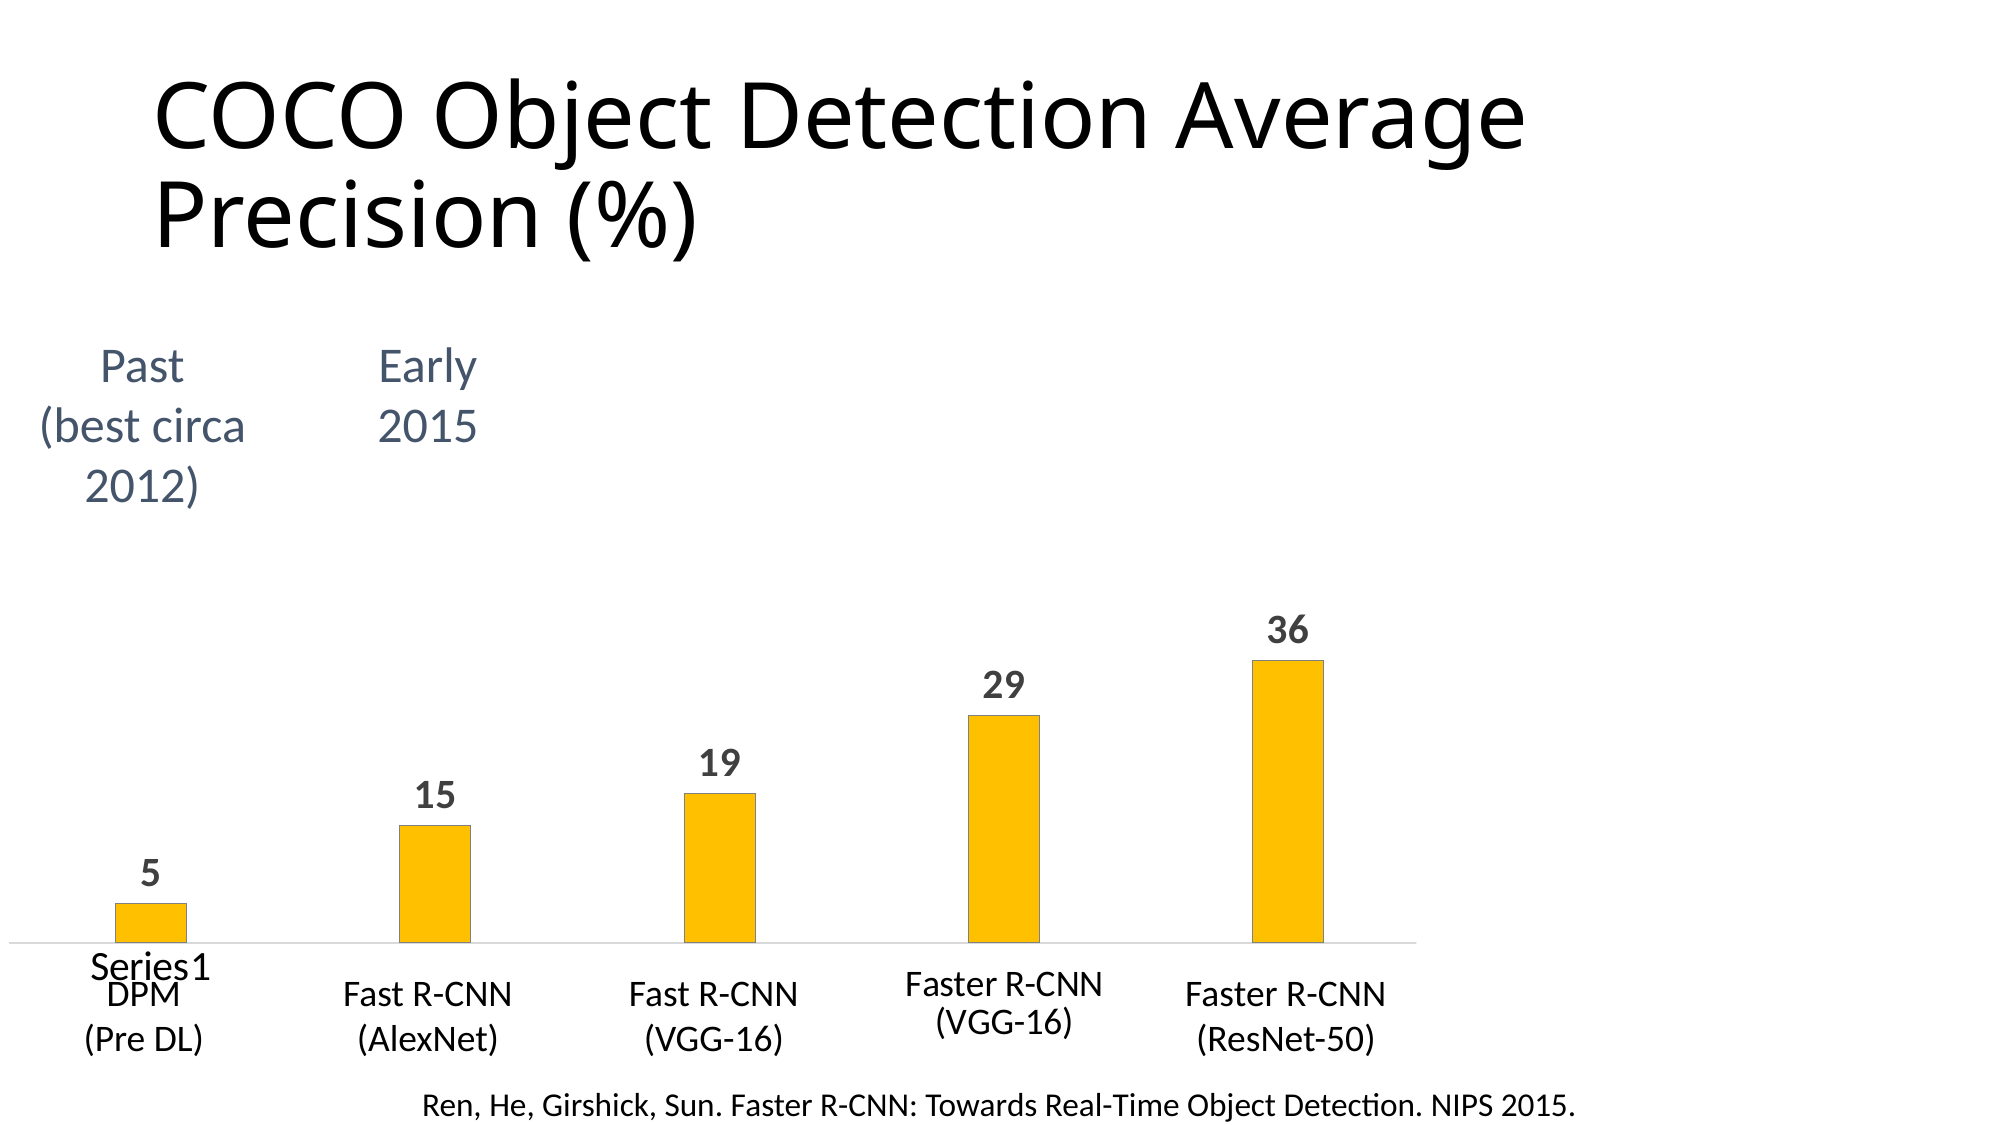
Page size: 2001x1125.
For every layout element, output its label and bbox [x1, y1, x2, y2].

chart [0, 0, 2000, 1125]
